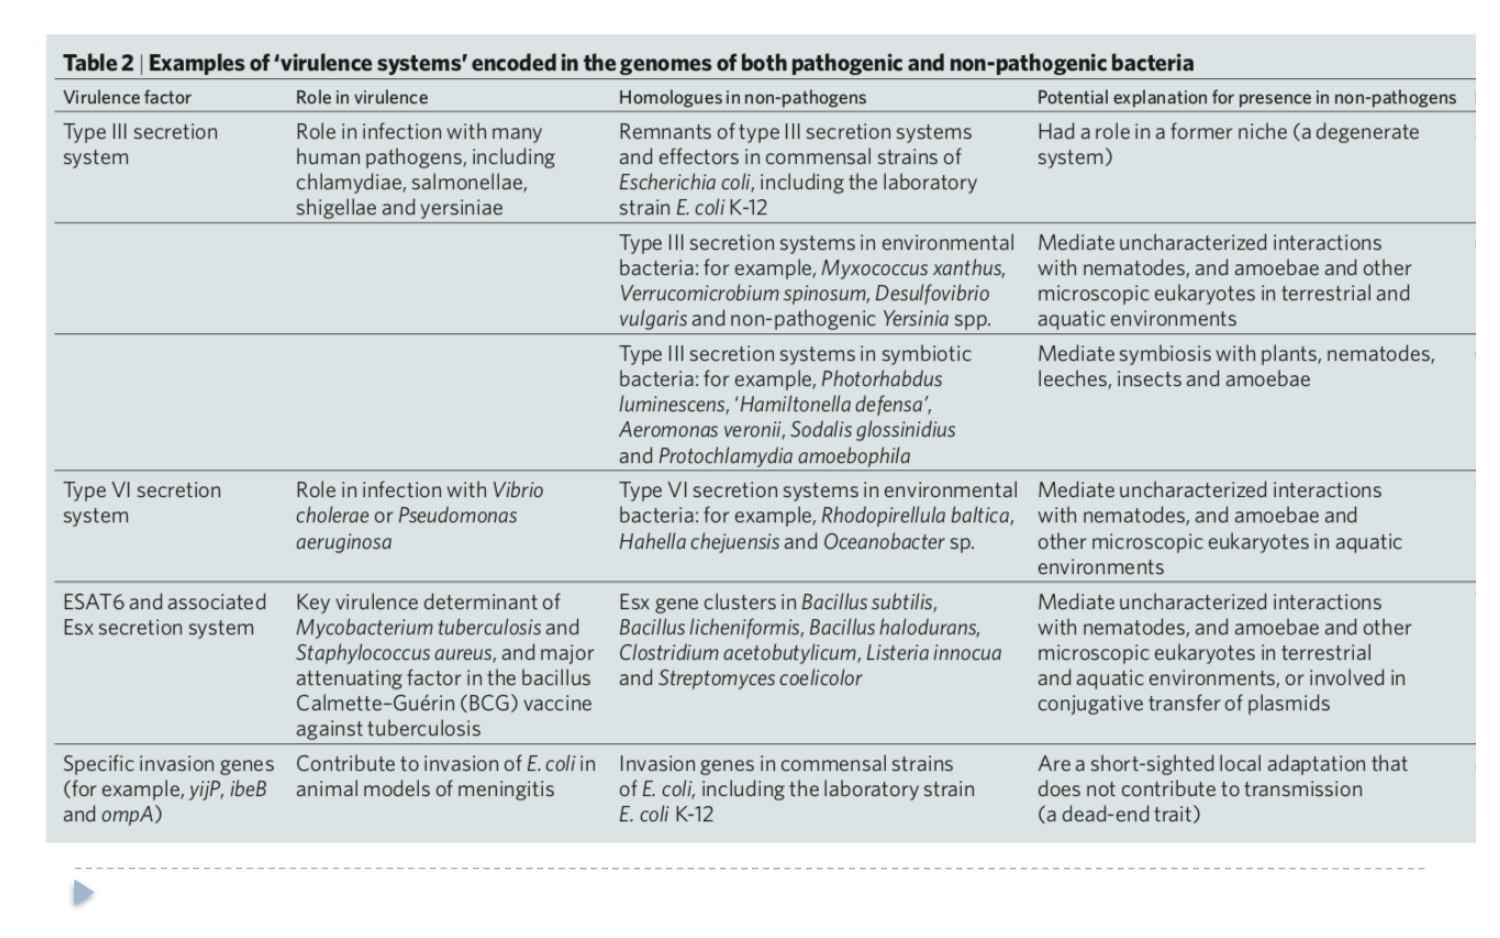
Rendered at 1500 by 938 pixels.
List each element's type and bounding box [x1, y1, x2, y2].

picture [29, 30, 1476, 851]
